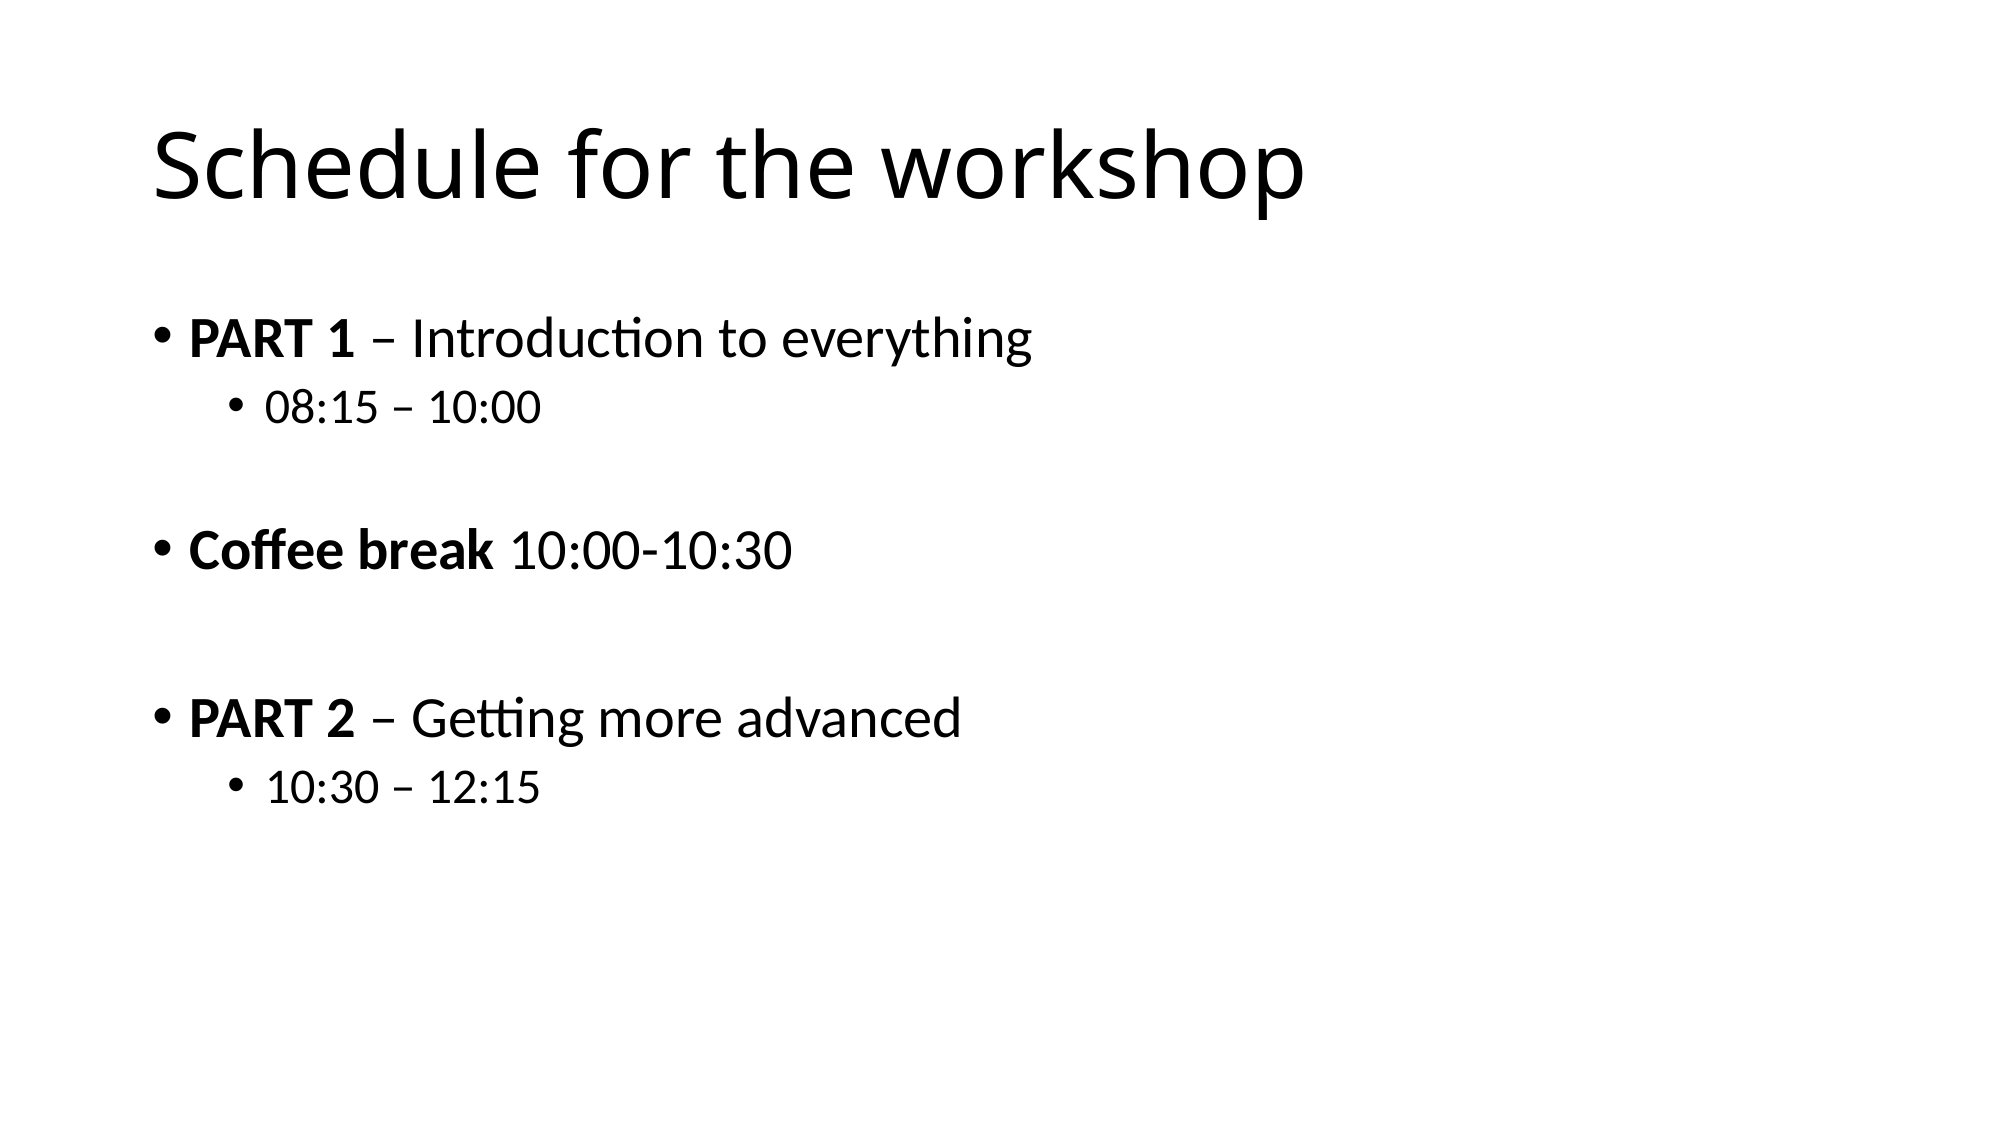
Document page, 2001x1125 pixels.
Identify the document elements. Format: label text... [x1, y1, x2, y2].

list PART 1 – Introduction to everything 08:15 – 10:00 Coffee break 10:00-10:30 PART 2 – Getting more advanced 10:30 – 12:15 [137, 299, 2000, 1014]
title Schedule for the workshop [137, 59, 1863, 278]
